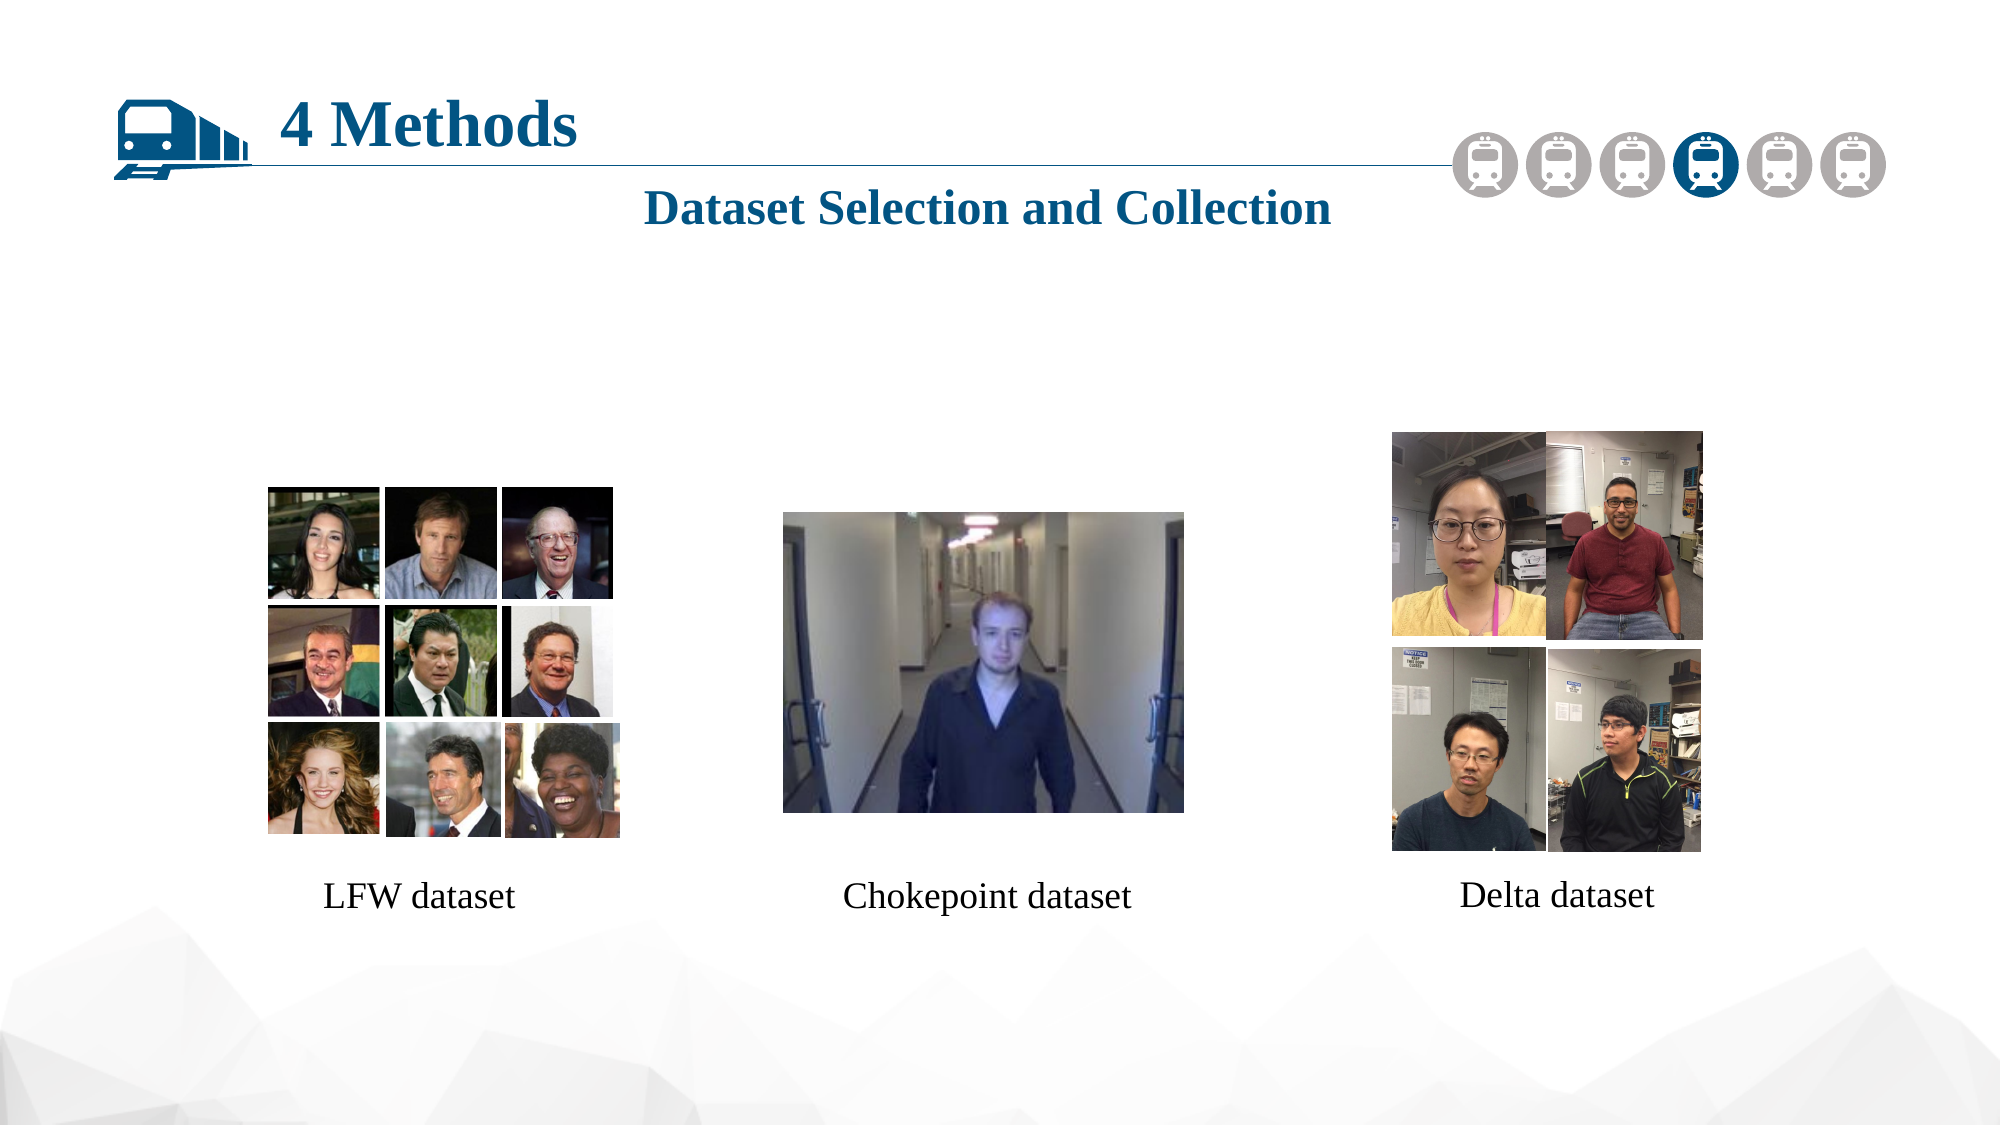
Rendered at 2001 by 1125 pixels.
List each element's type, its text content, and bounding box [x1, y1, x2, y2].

picture [1392, 647, 1546, 851]
picture [256, 481, 626, 843]
text_box Delta dataset [1444, 862, 1692, 923]
picture [783, 512, 1184, 813]
text_box 4 Methods [280, 88, 804, 161]
picture [1548, 649, 1701, 852]
text_box Chokepoint dataset [828, 863, 1172, 924]
text_box Dataset Selection and Collection [629, 160, 1371, 242]
text_box LFW dataset [308, 863, 556, 924]
picture [1392, 431, 1703, 640]
